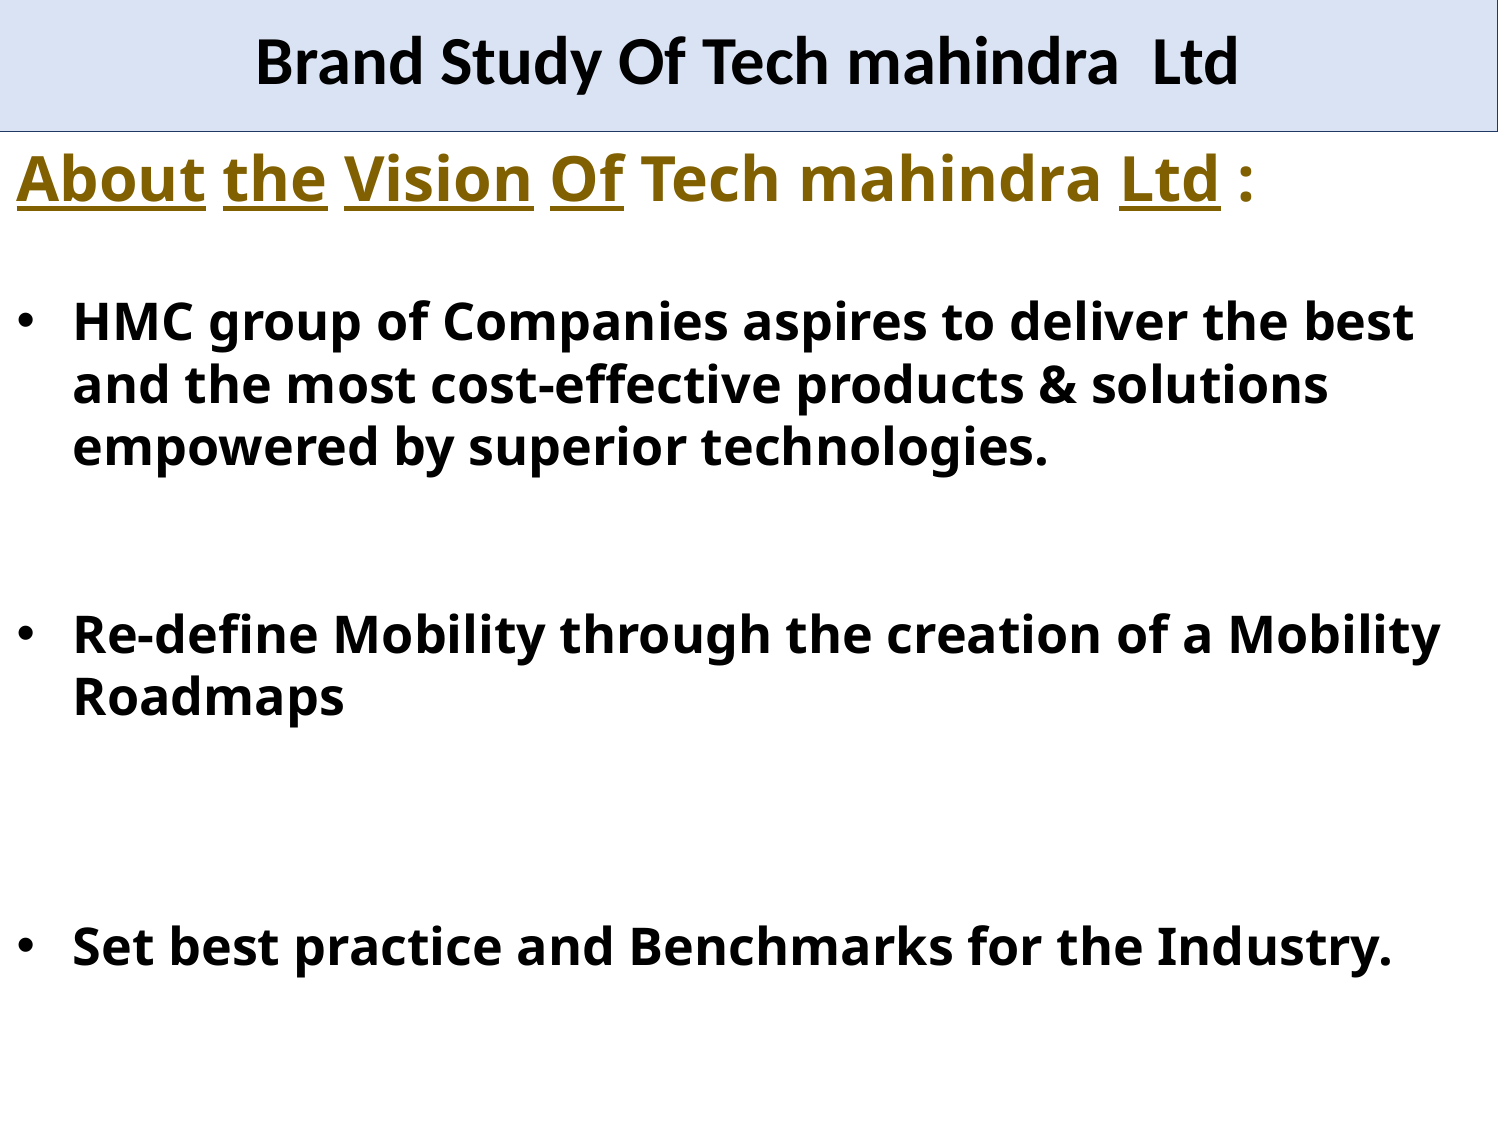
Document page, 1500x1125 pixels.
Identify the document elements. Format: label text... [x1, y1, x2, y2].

title Brand Study Of Tech mahindra Ltd [0, 0, 1498, 132]
text_box About the Vision Of Tech mahindra Ltd : HMC group of Companies aspires to deliver the best and the most cost-effective products & solutions empowered by superior technologies. Re-define Mobility through the creation of a Mobility Roadmaps Set best practice and Benchmarks for the Industry. [1, 131, 1500, 984]
